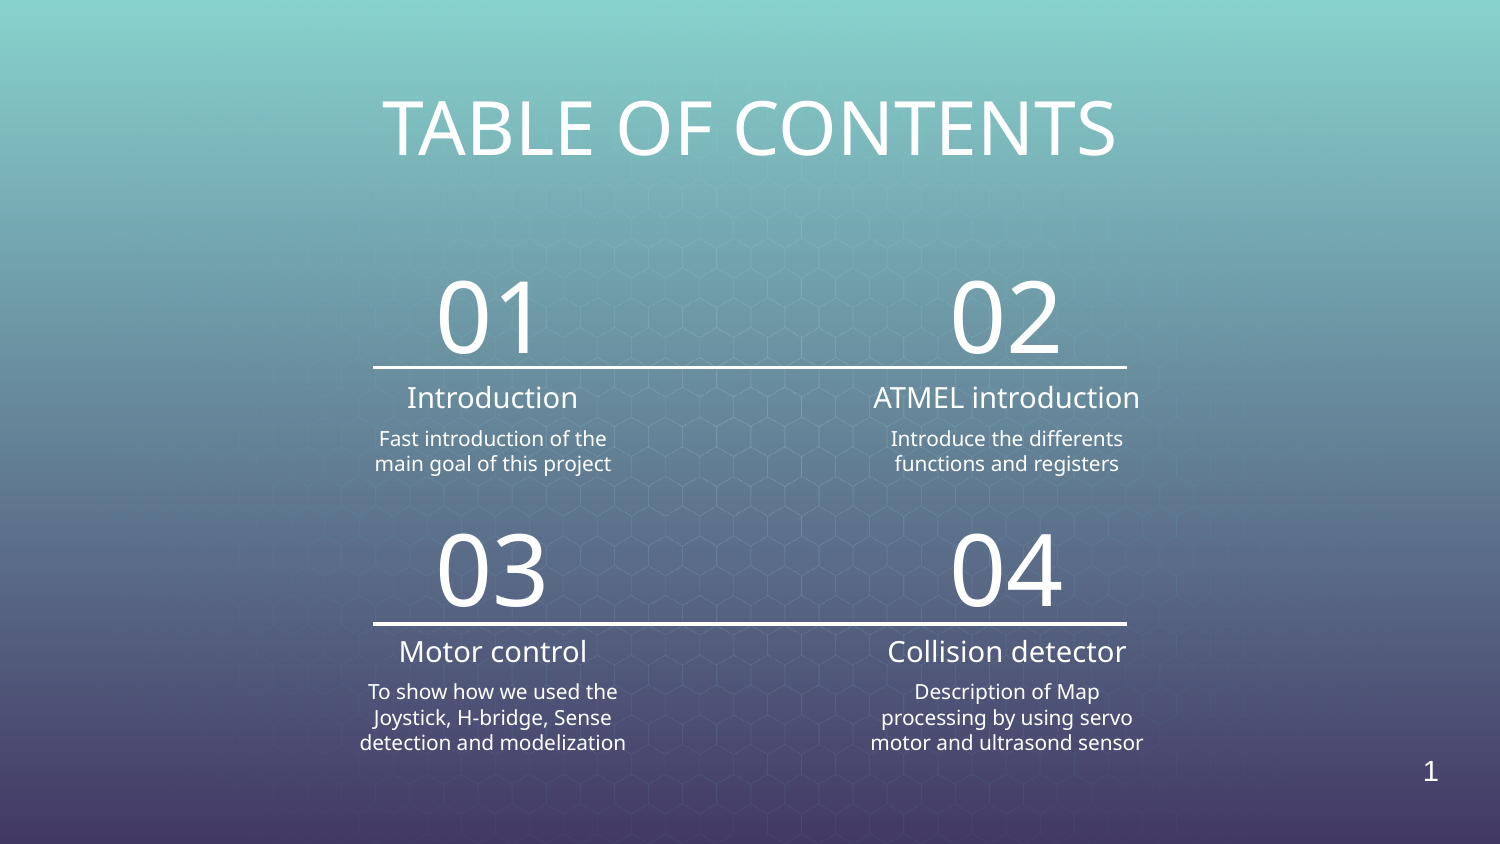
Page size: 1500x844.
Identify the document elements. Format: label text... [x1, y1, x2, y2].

title 04 [863, 519, 1151, 615]
subtitle Fast introduction of the main goal of this project [336, 410, 650, 471]
subtitle Introduce the differents functions and registers [850, 410, 1164, 471]
text_box 1 [1380, 745, 1482, 795]
title 02 [863, 265, 1151, 361]
title Introduction [277, 334, 709, 430]
title 01 [349, 265, 637, 361]
title Collision detector [791, 588, 1223, 684]
title ATMEL introduction [791, 334, 1223, 430]
title TABLE OF CONTENTS [184, 65, 1316, 221]
picture [102, 0, 1398, 844]
title 03 [349, 519, 637, 615]
title Motor control [277, 588, 709, 684]
subtitle To show how we used the Joystick, H-bridge, Sense detection and modelization [336, 664, 650, 789]
subtitle Description of Map processing by using servo motor and ultrasond sensor [850, 664, 1164, 771]
